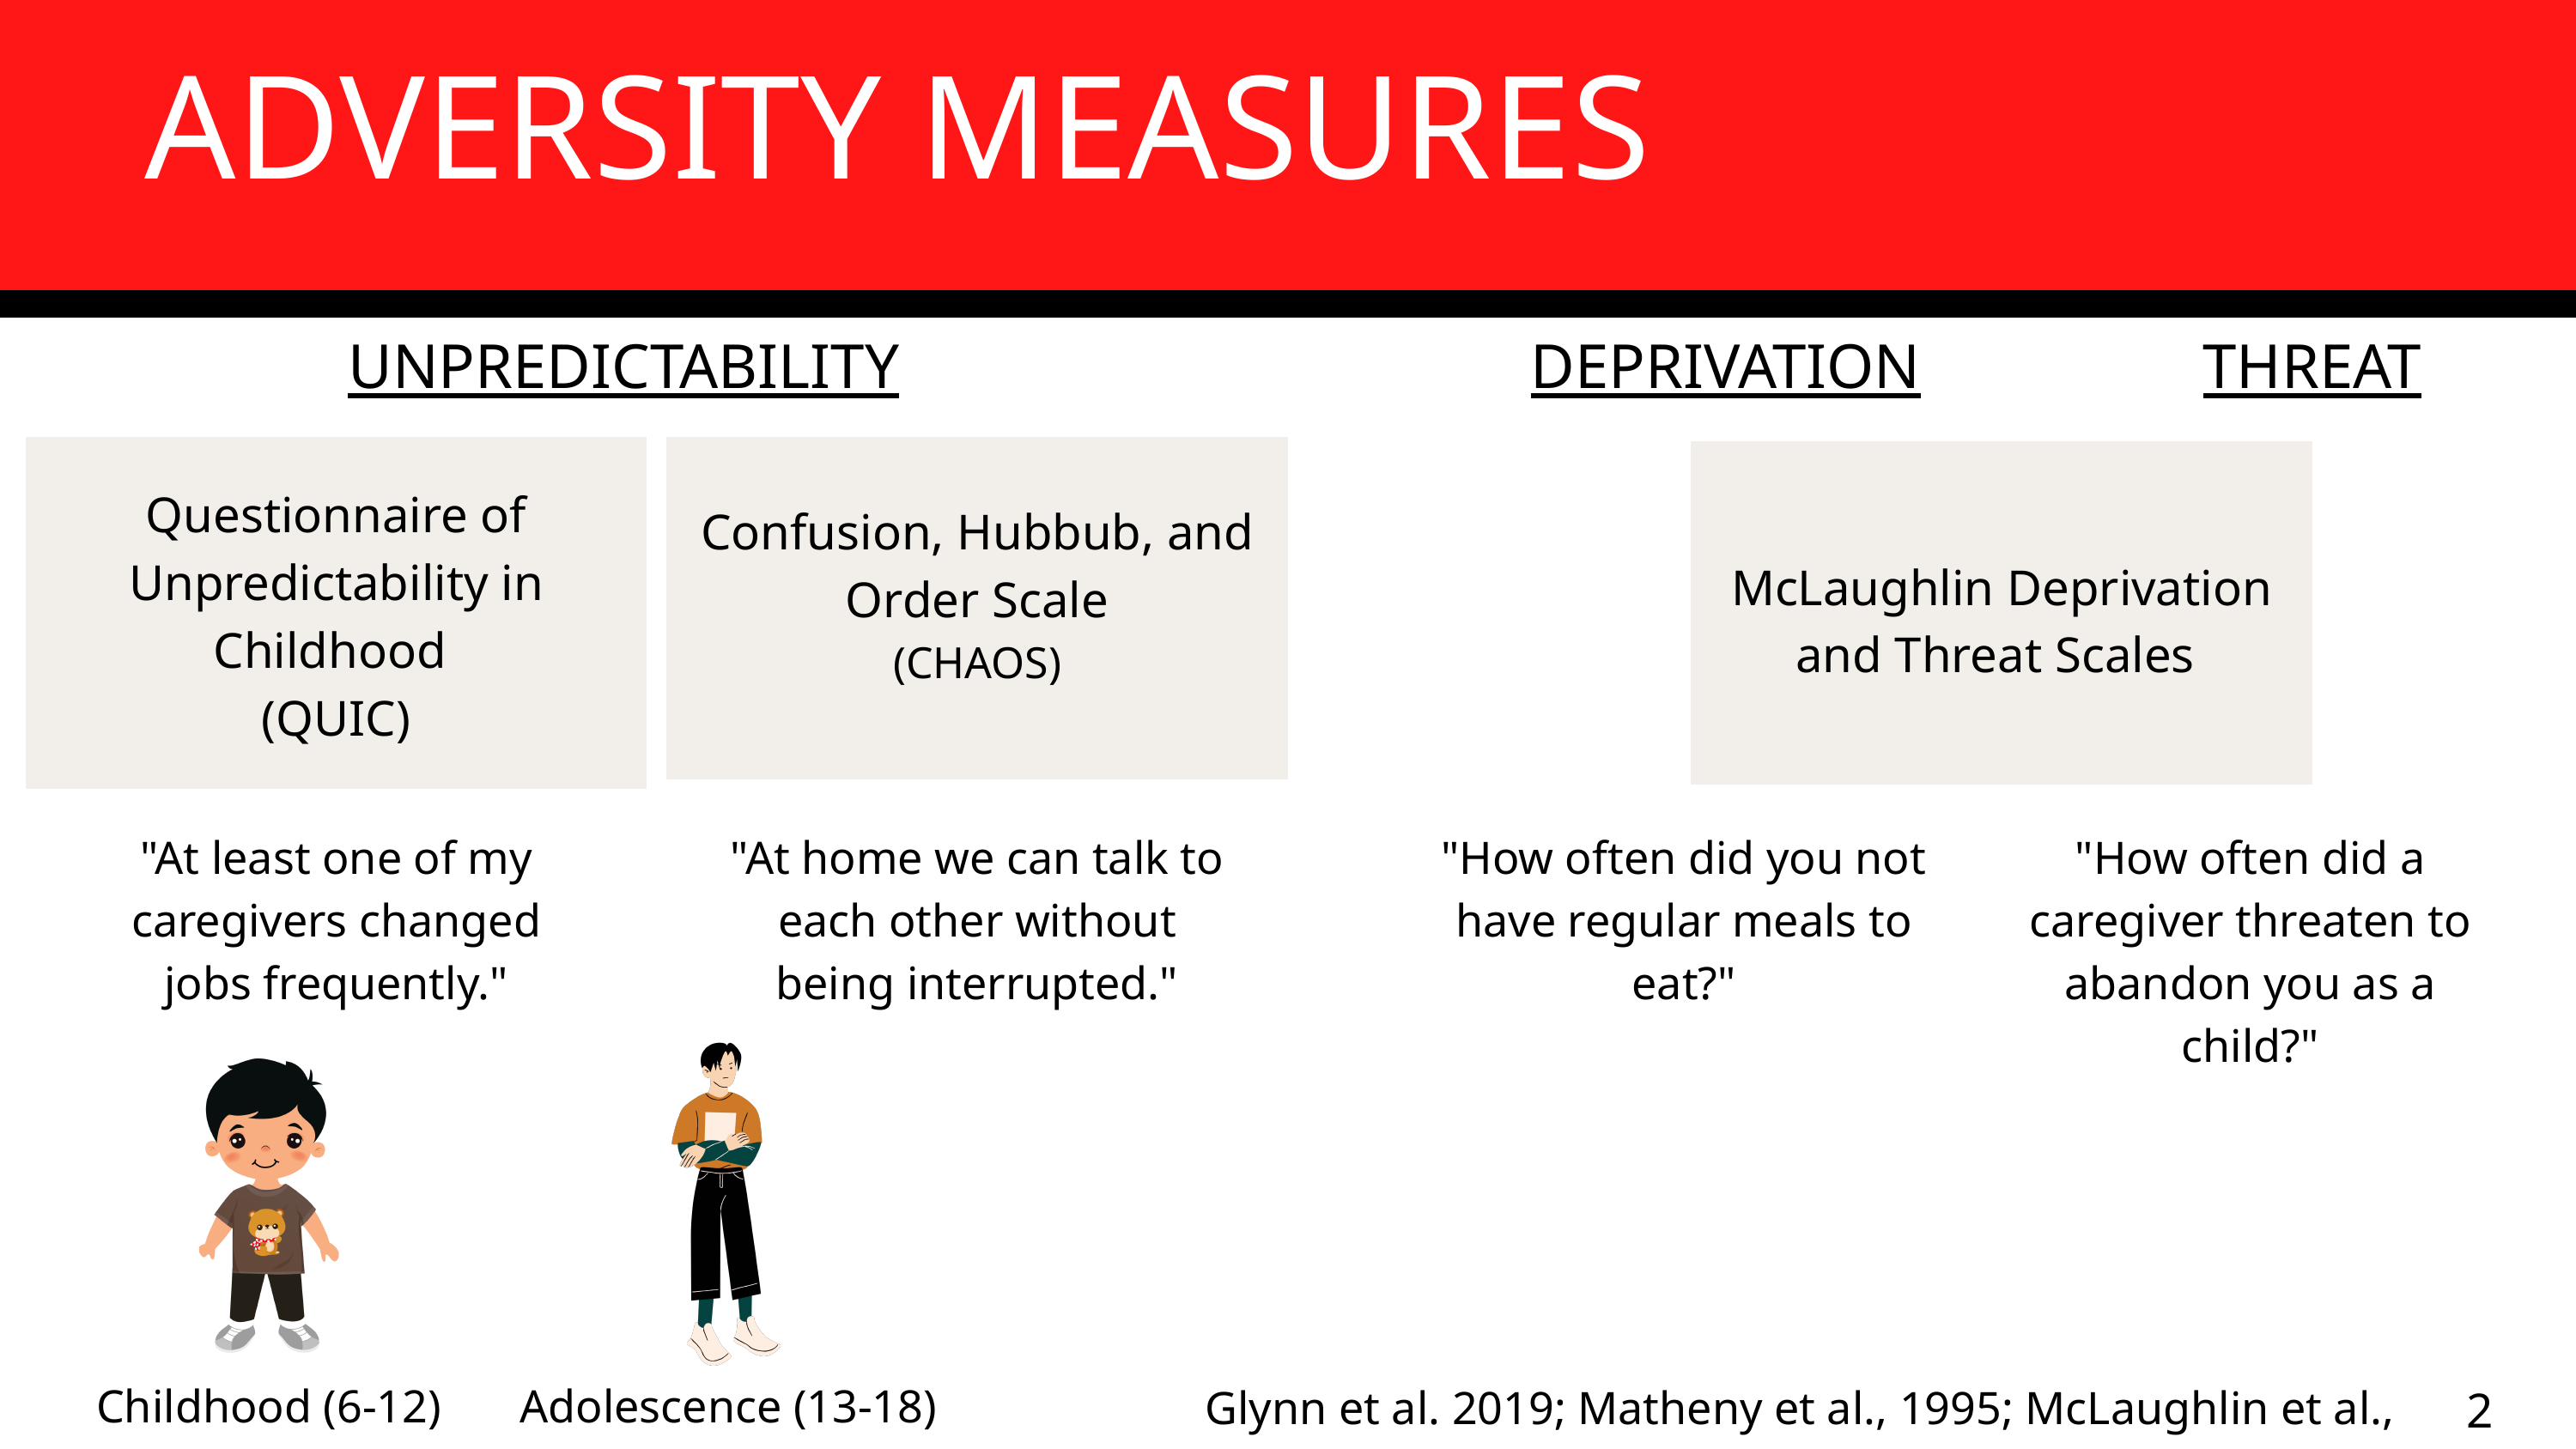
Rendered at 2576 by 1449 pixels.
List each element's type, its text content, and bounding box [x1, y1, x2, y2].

text_box UNPREDICTABILITY [336, 315, 911, 401]
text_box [1690, 415, 2313, 874]
text_box "How often did you not have regular meals to eat?" [1435, 821, 1933, 1009]
text_box "At least one of my caregivers changed jobs frequently." [87, 876, 586, 1009]
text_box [25, 410, 647, 870]
text_box [198, 1058, 339, 1354]
text_box THREAT [2193, 315, 2432, 401]
text_box 2 [2426, 1371, 2549, 1438]
text_box Adolescence (13-18) [479, 1369, 978, 1432]
text_box [671, 1042, 786, 1369]
text_box "At home we can talk to each other without being interrupted." [728, 827, 1226, 1009]
text_box Childhood (6-12) [20, 1369, 479, 1432]
text_box DEPRIVATION [1518, 315, 1933, 401]
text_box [0, 0, 2576, 305]
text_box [666, 360, 1289, 819]
text_box Glynn et al. 2019; Matheny et al., 1995; McLaughlin et al., 2014 [1175, 1371, 2426, 1449]
text_box "How often did a caregiver threaten to abandon you as a child?" [2002, 821, 2500, 1071]
